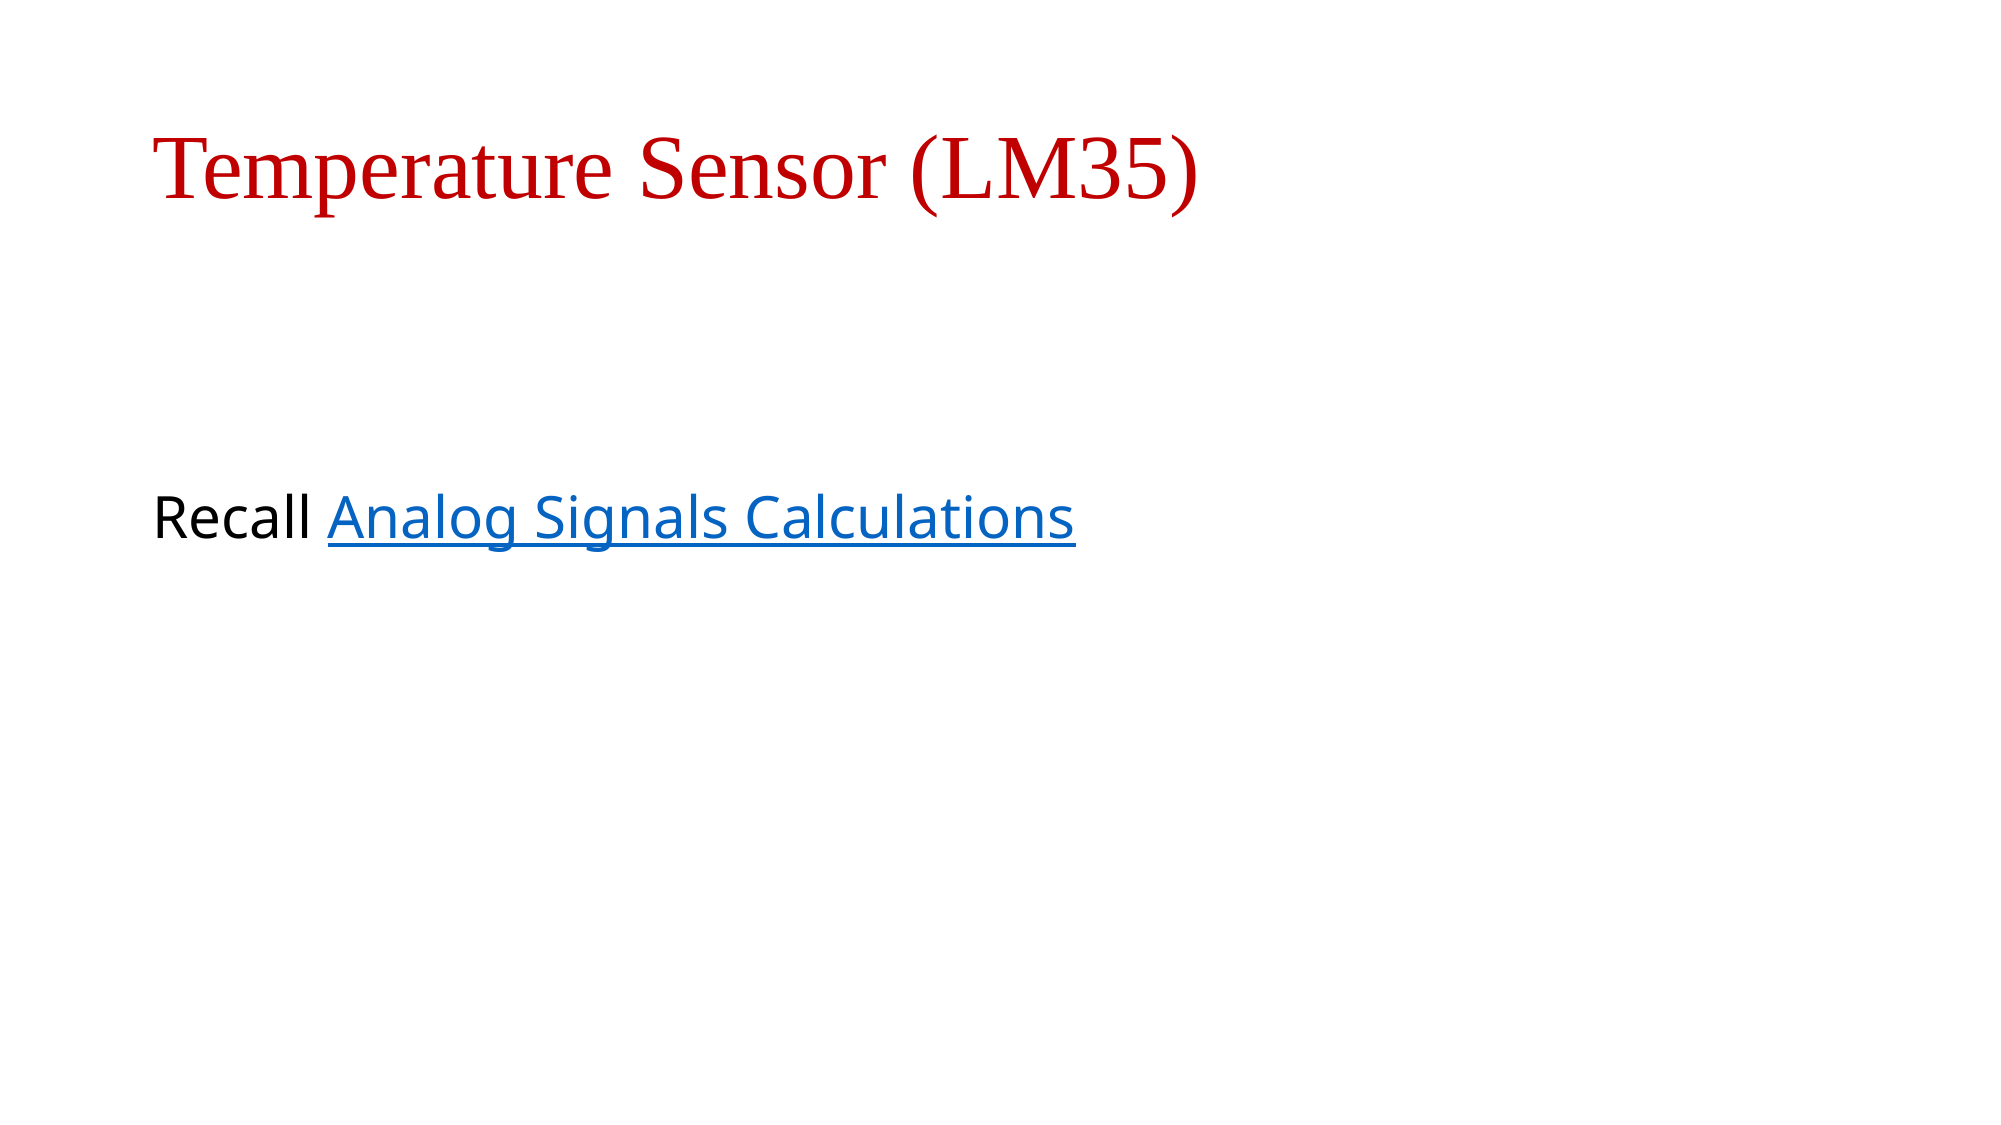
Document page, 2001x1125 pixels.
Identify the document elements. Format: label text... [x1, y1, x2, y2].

title Temperature Sensor (LM35) [137, 59, 1863, 278]
